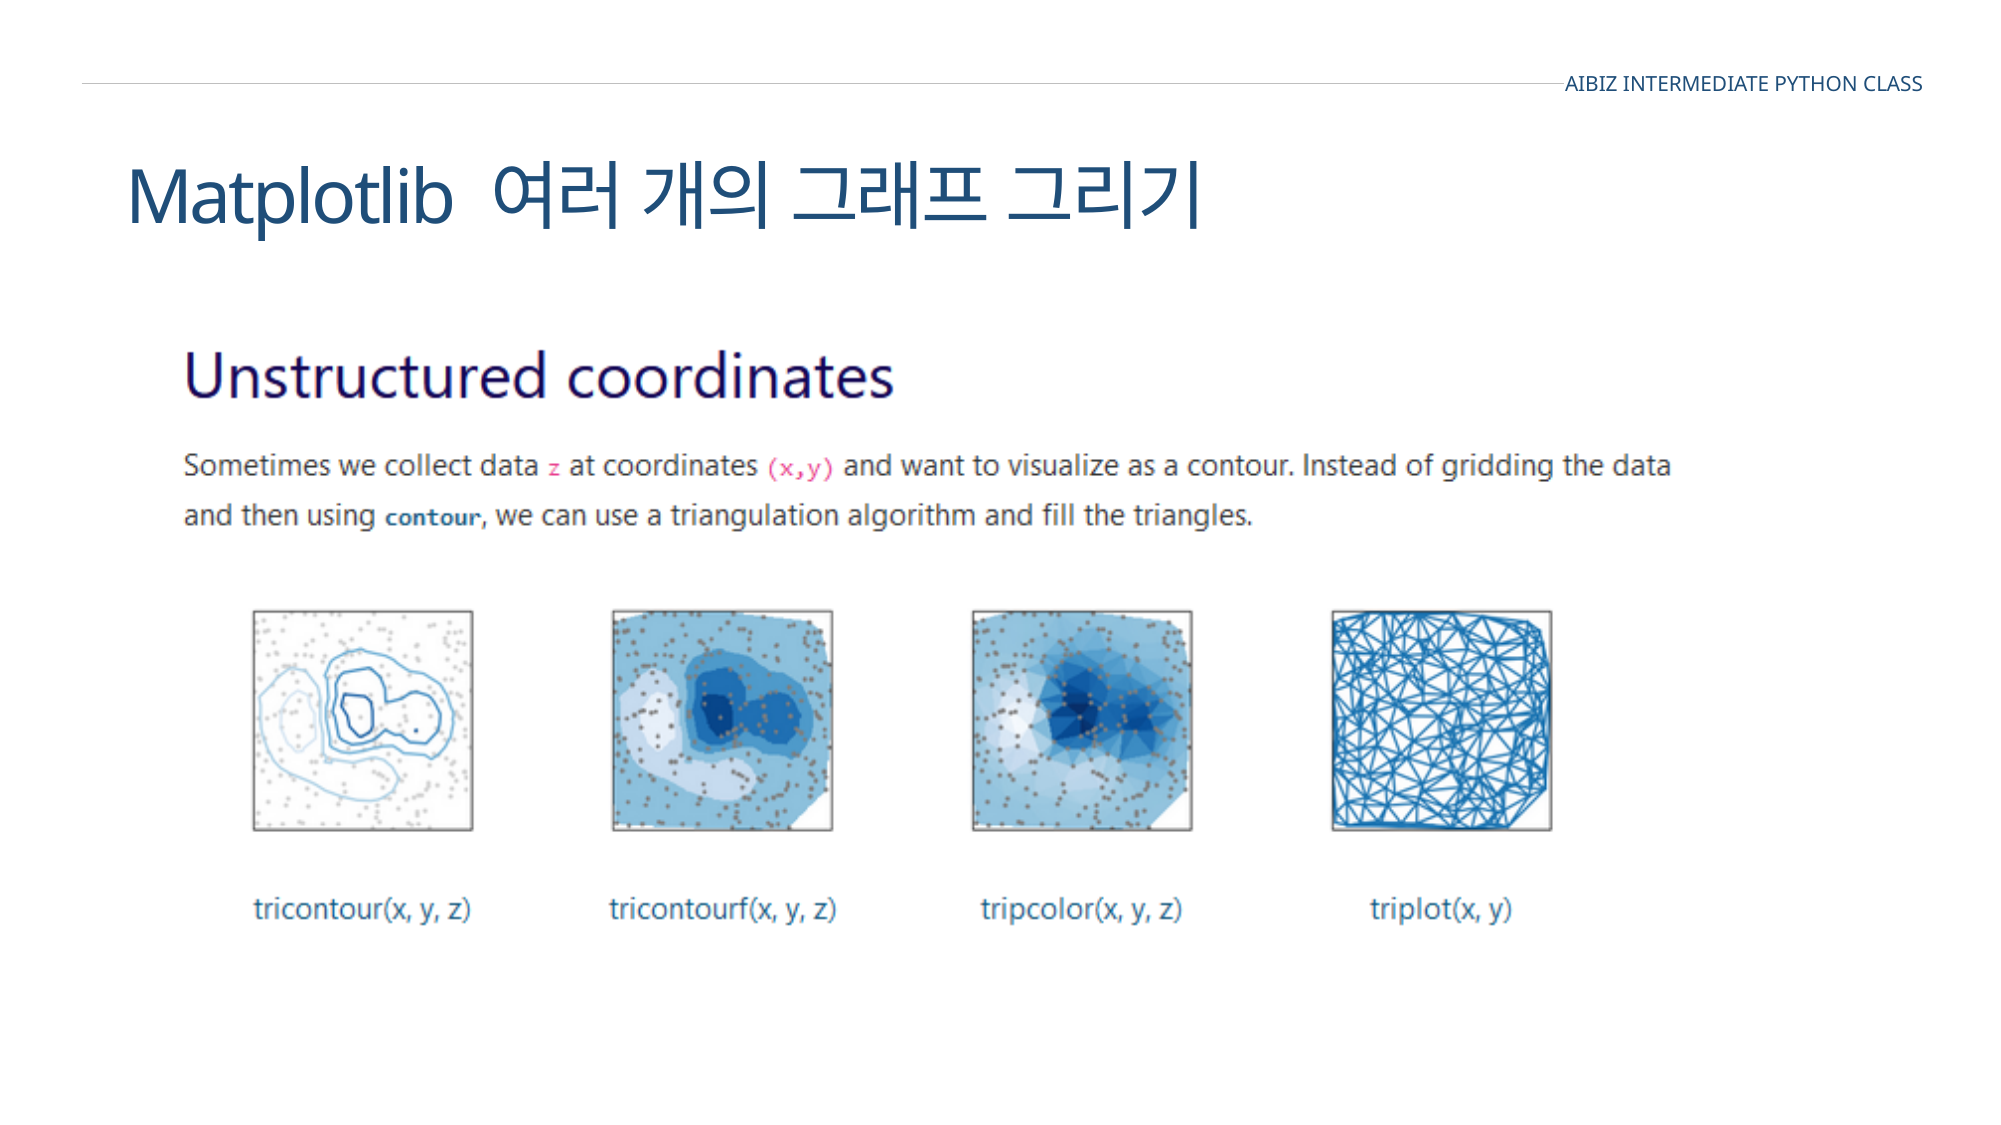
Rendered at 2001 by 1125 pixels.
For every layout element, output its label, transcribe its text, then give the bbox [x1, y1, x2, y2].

picture [182, 297, 1706, 1013]
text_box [81, 63, 1939, 104]
text_box Matplotlib 여러 개의 그래프 그리기 [110, 140, 1222, 246]
